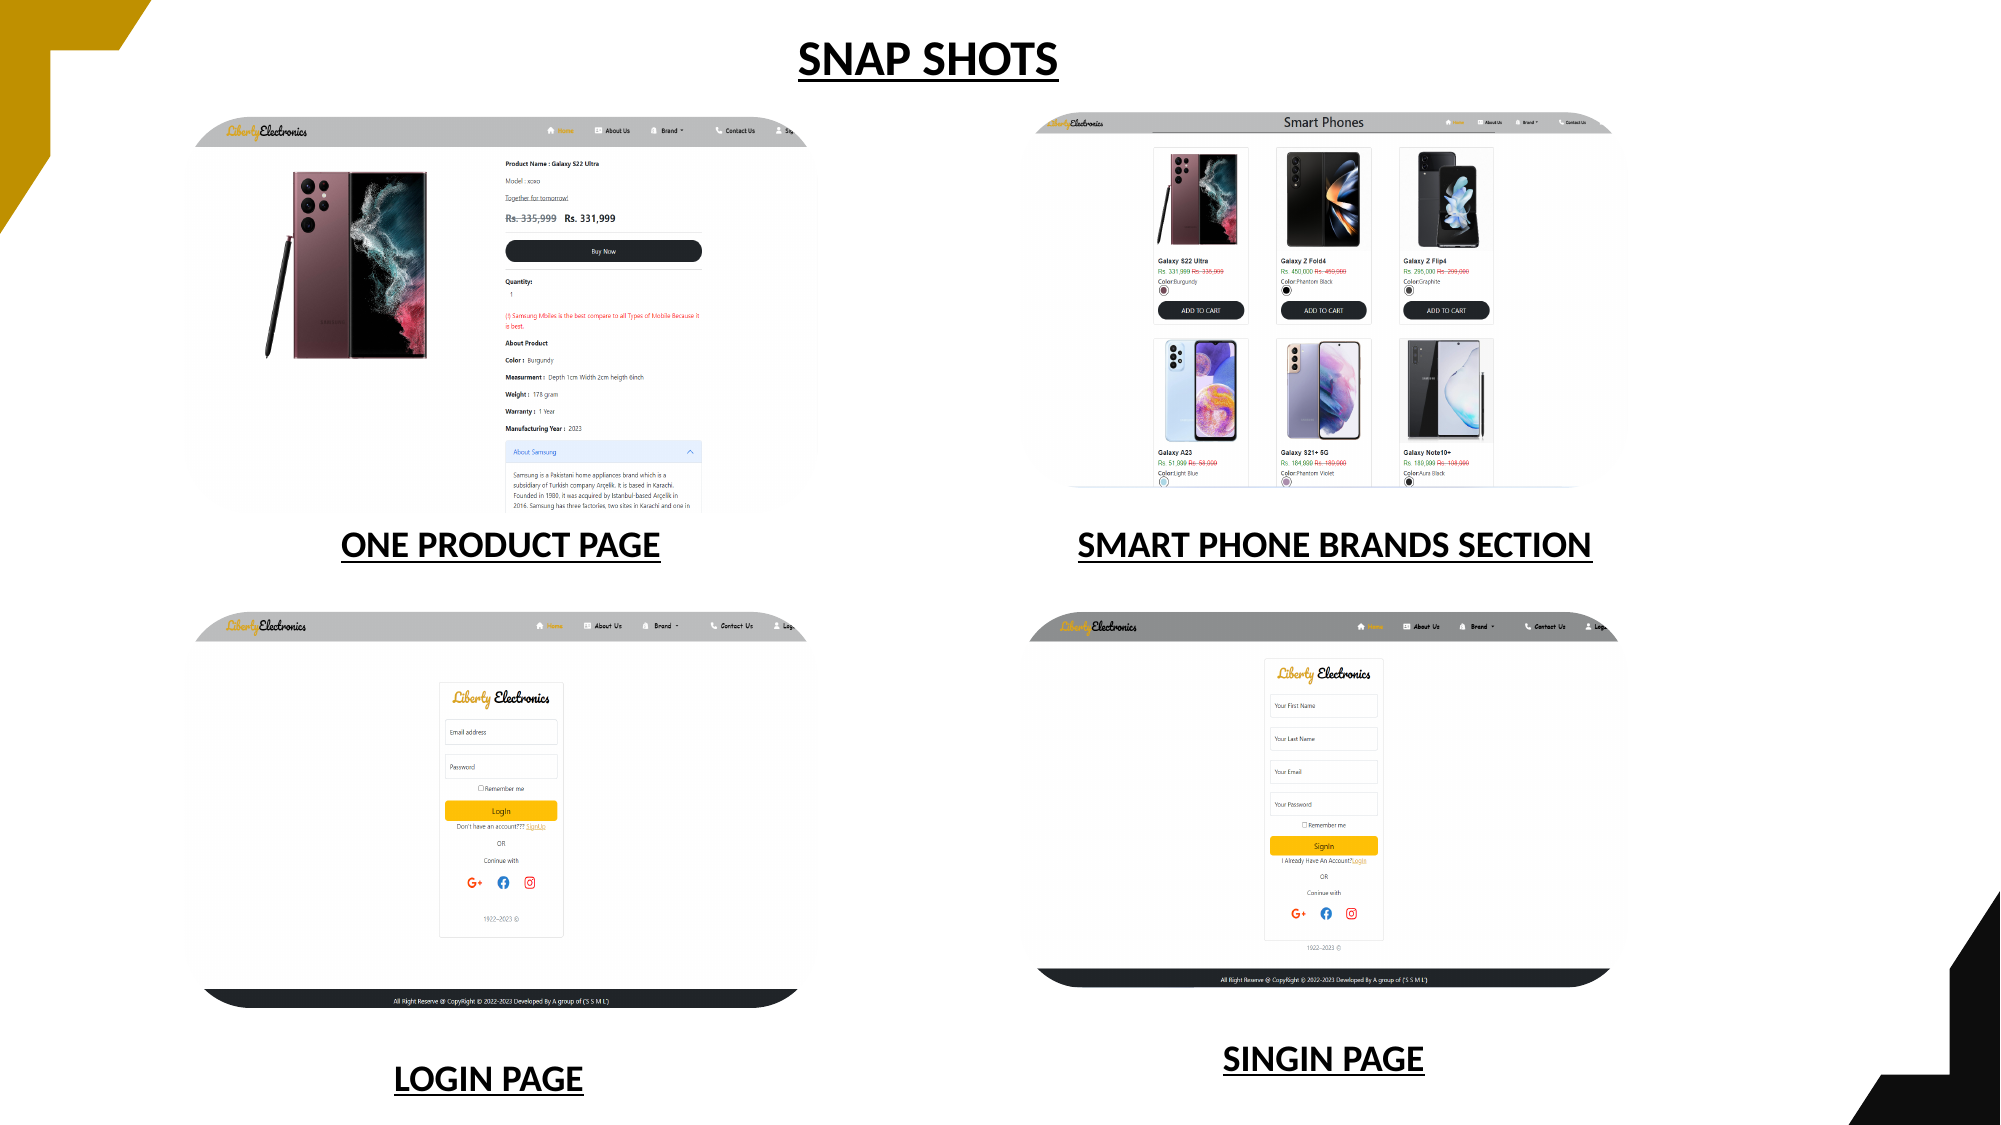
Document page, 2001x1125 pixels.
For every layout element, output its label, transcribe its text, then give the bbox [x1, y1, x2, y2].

text_box [183, 610, 819, 1009]
text_box SNAP SHOTS [677, 18, 1180, 94]
text_box SINGIN PAGE [1104, 1026, 1543, 1086]
text_box [1847, 889, 2000, 1125]
text_box [0, 0, 153, 236]
text_box [1018, 111, 1629, 489]
text_box LOGIN PAGE [270, 1046, 708, 1107]
text_box [1018, 610, 1629, 989]
text_box ONE PRODUCT PAGE [281, 512, 720, 573]
text_box SMART PHONE BRANDS SECTION [1031, 512, 1639, 573]
text_box [183, 115, 819, 514]
